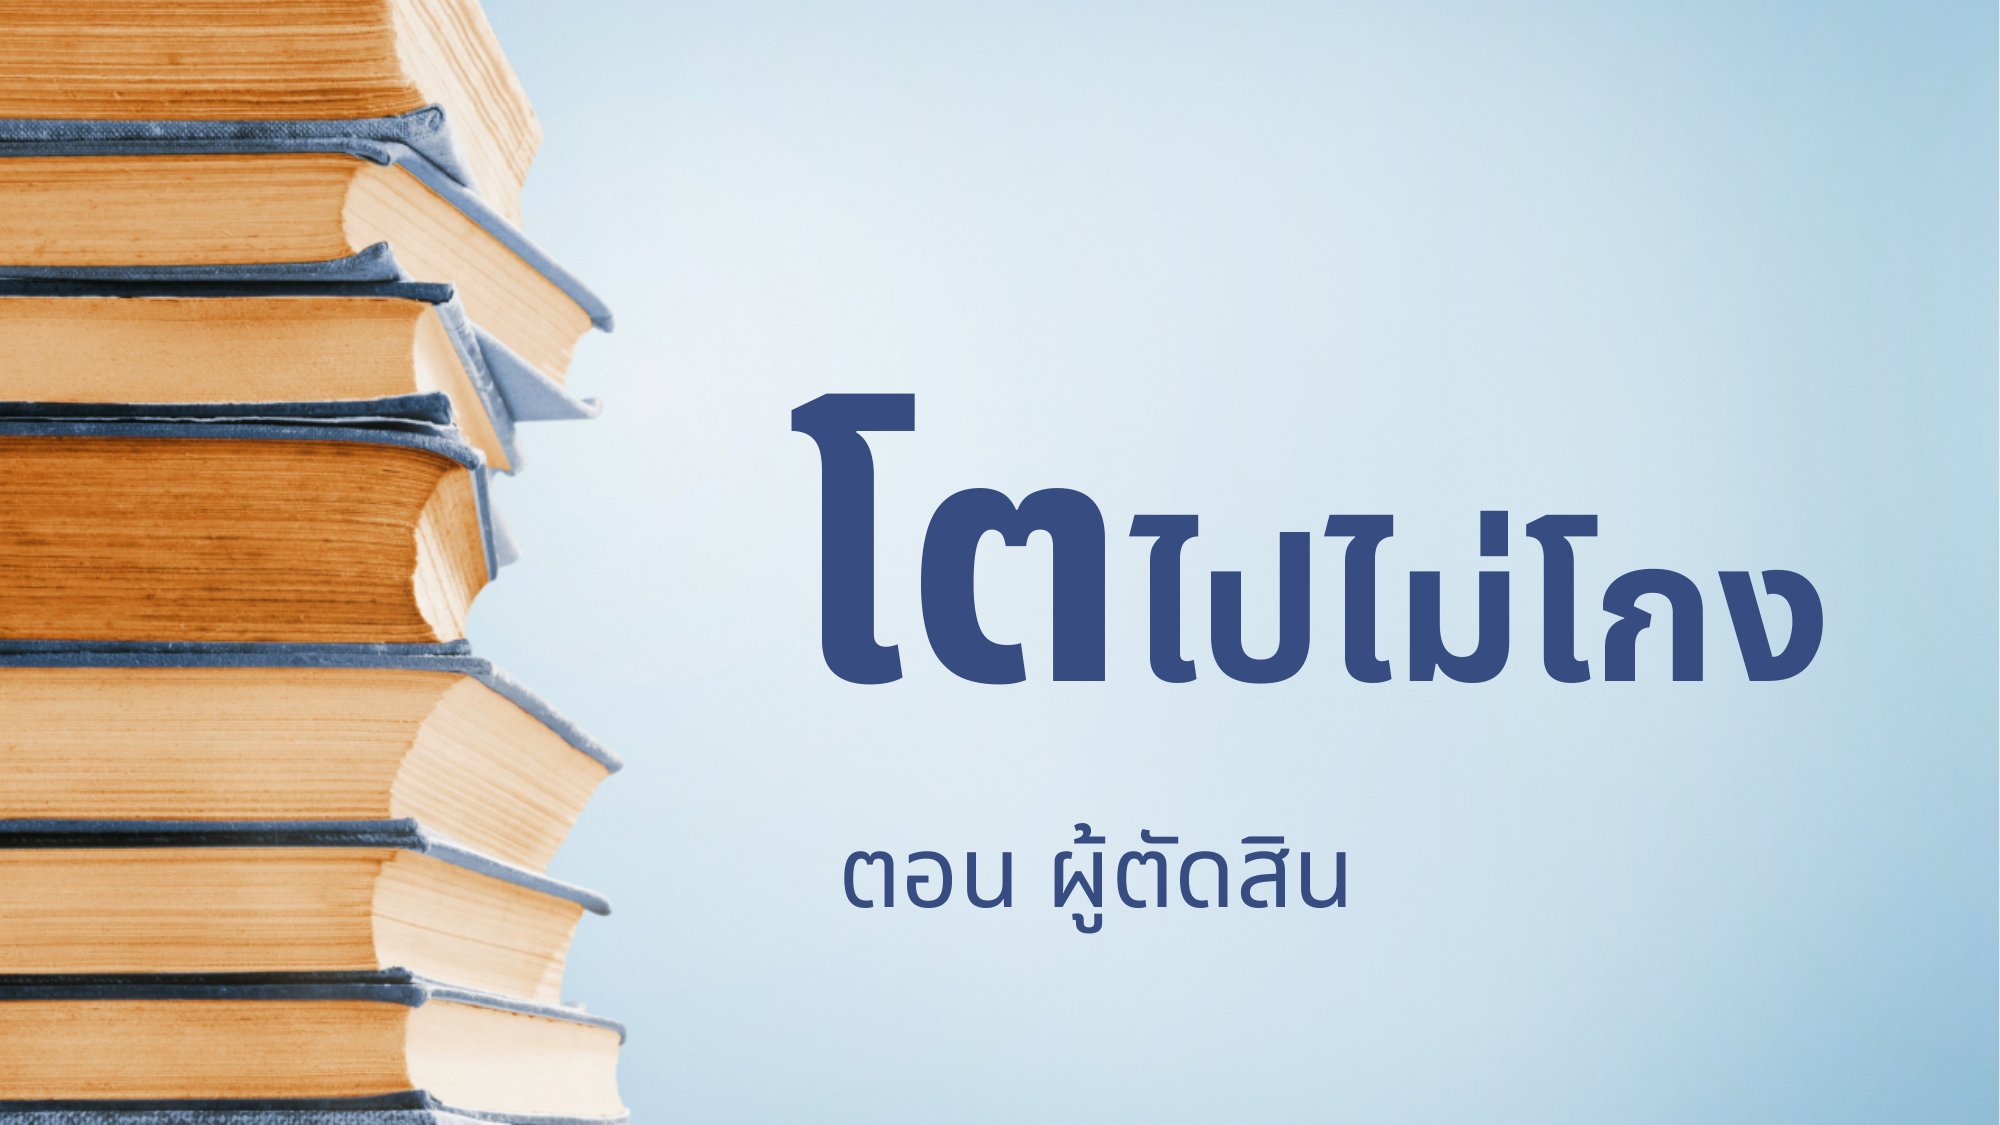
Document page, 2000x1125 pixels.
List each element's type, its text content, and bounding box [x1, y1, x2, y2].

picture [0, 0, 2000, 1125]
title โตไปไม่โกง [766, 245, 1917, 787]
subtitle ตอน ผู้ตัดสิน [766, 808, 1917, 1013]
